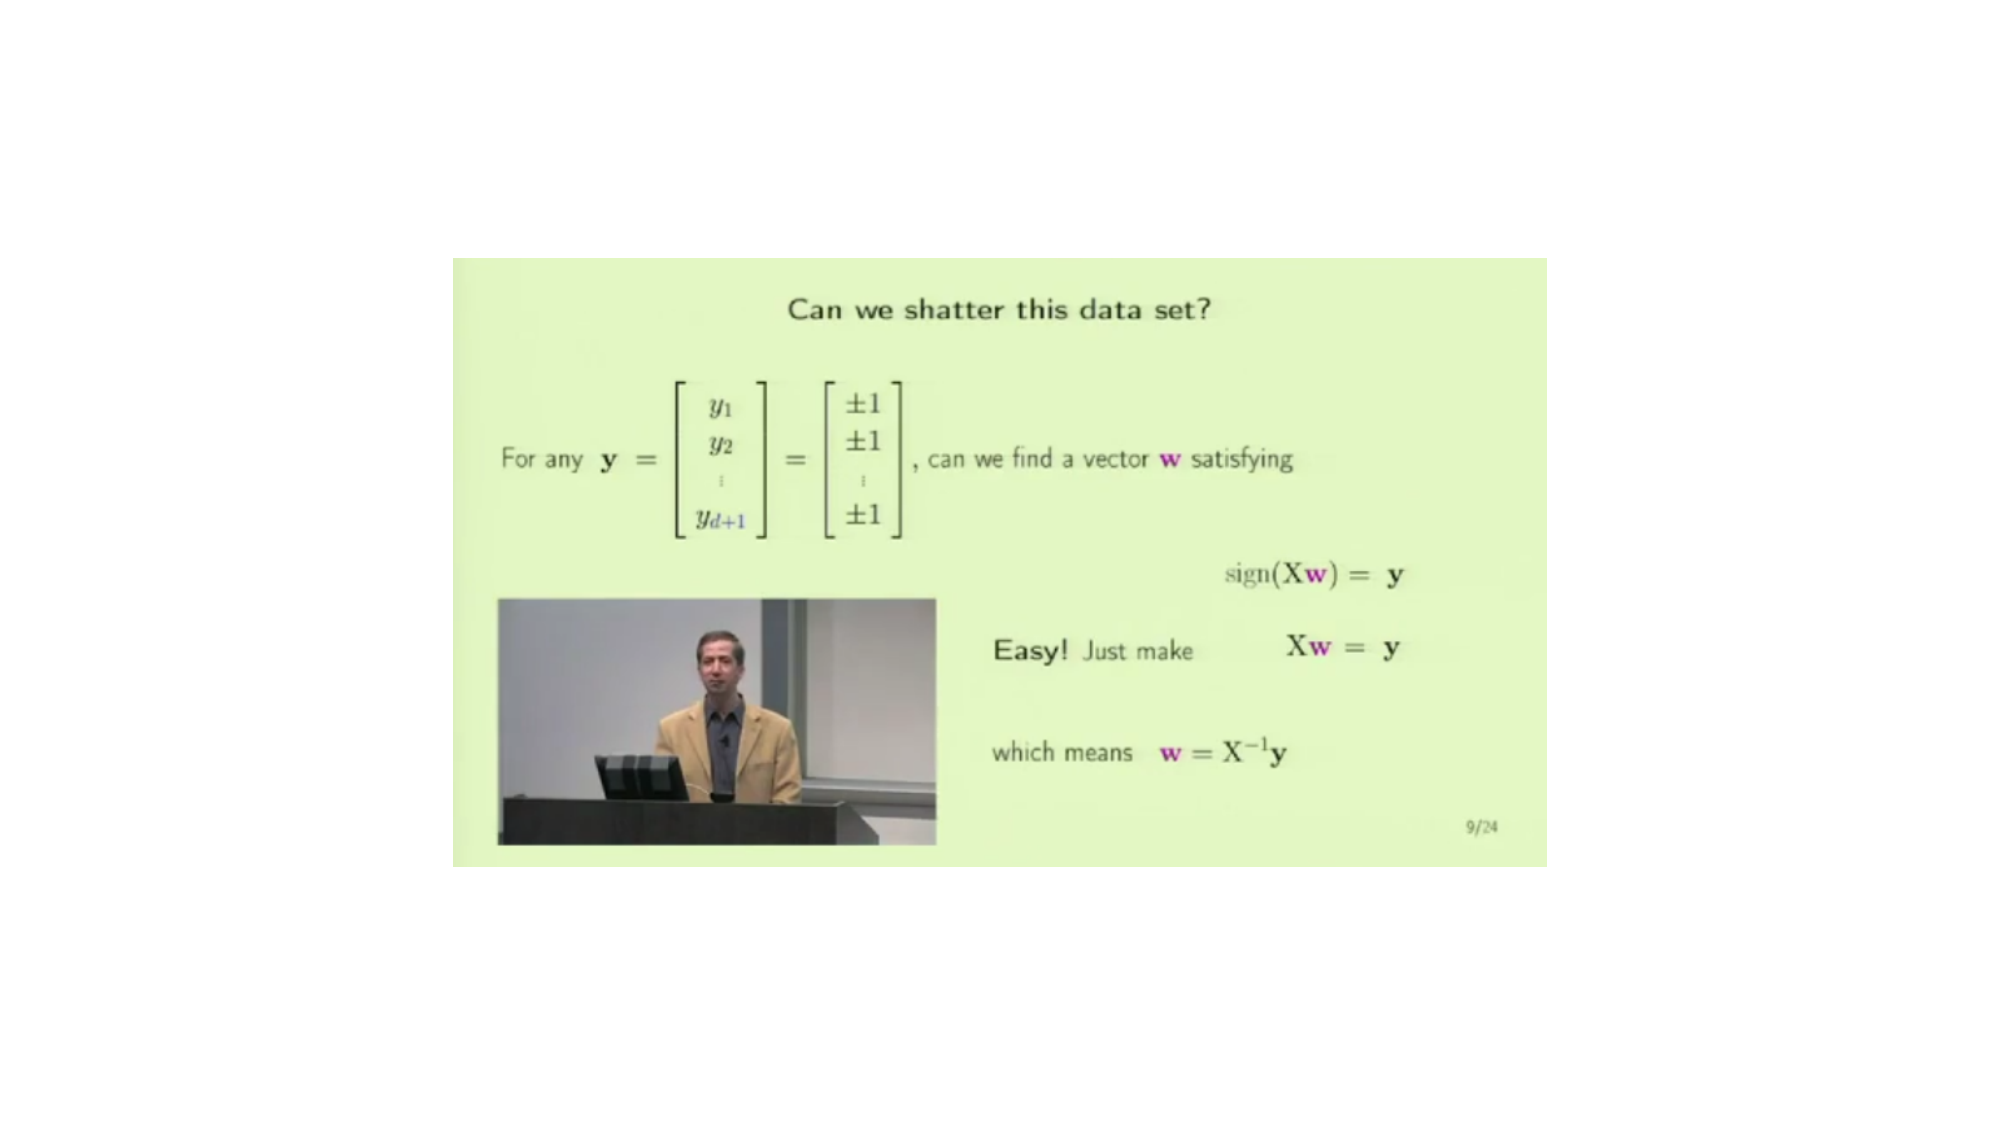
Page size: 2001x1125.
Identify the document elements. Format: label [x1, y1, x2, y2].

picture [453, 258, 1547, 867]
